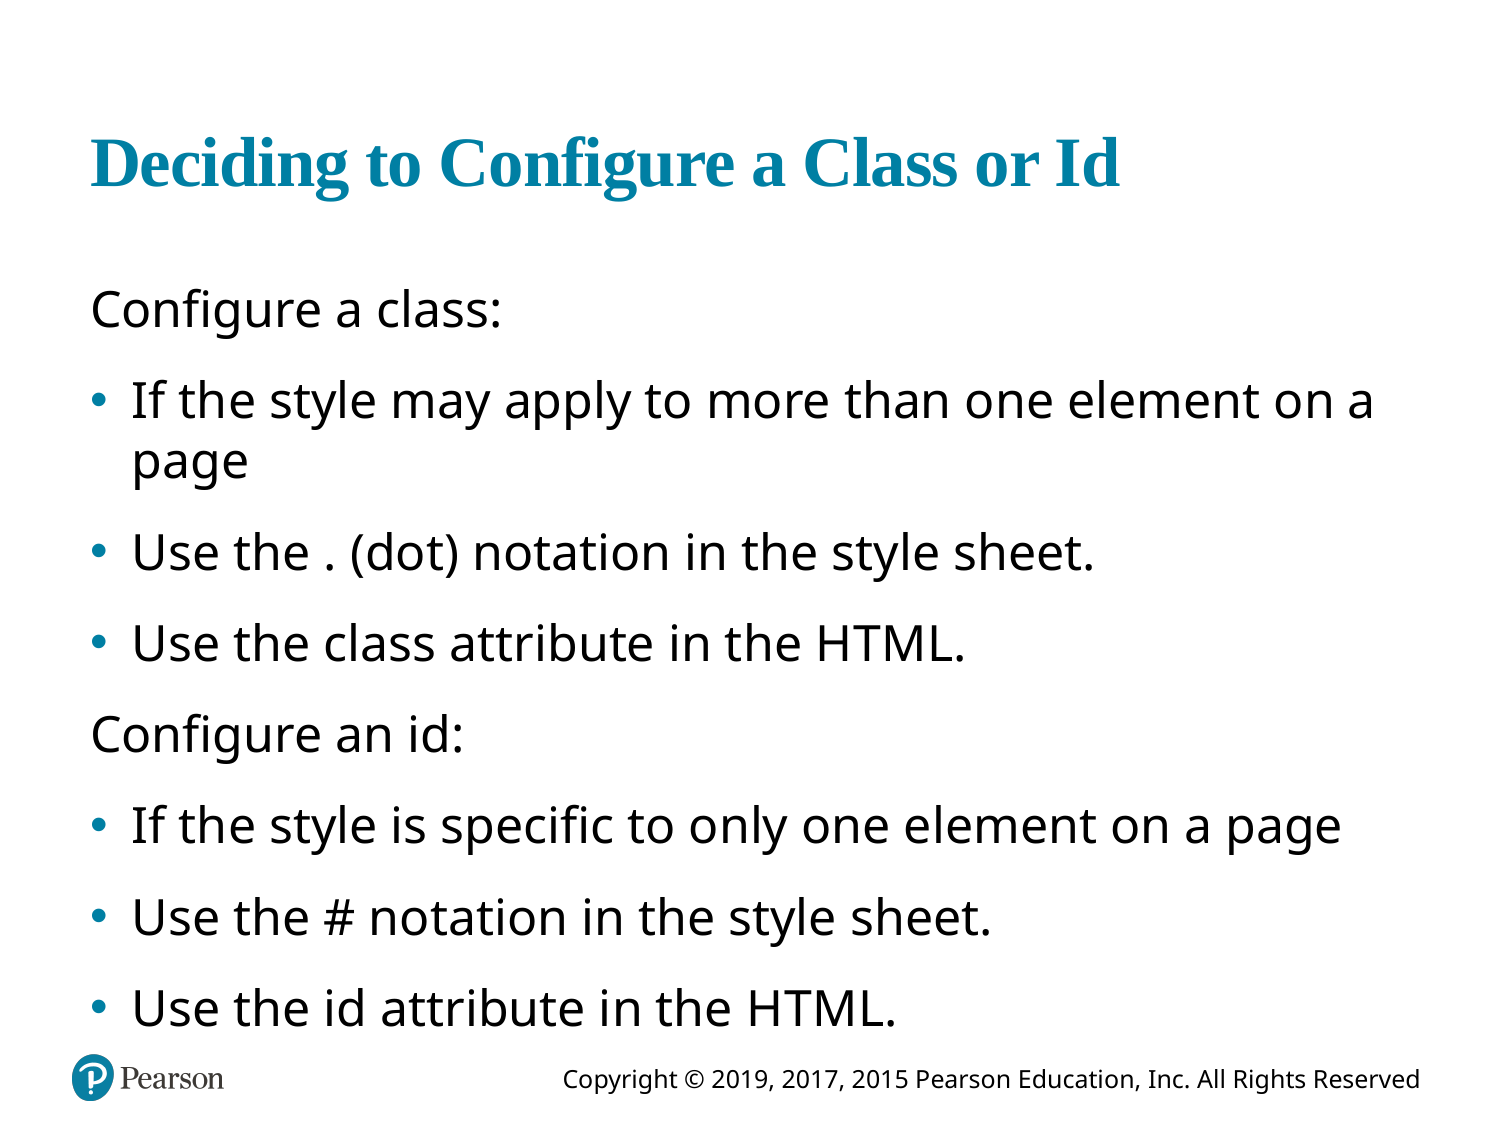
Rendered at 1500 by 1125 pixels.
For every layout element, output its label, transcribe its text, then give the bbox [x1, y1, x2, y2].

title Deciding to Configure a Class or Id [75, 0, 1425, 216]
picture [80, 1063, 106, 1088]
picture [98, 1054, 224, 1101]
picture [72, 1087, 83, 1101]
list Configure a class: If the style may apply to more than one element on a page Use the . (dot) notation in the style sheet. Use the class attribute in the H T M L. Configure an id: If the style is specific to only one element on a page Use the # notation in the style sheet. Use the id attribute in the H T M L. [75, 262, 1425, 1052]
picture [72, 1054, 88, 1070]
